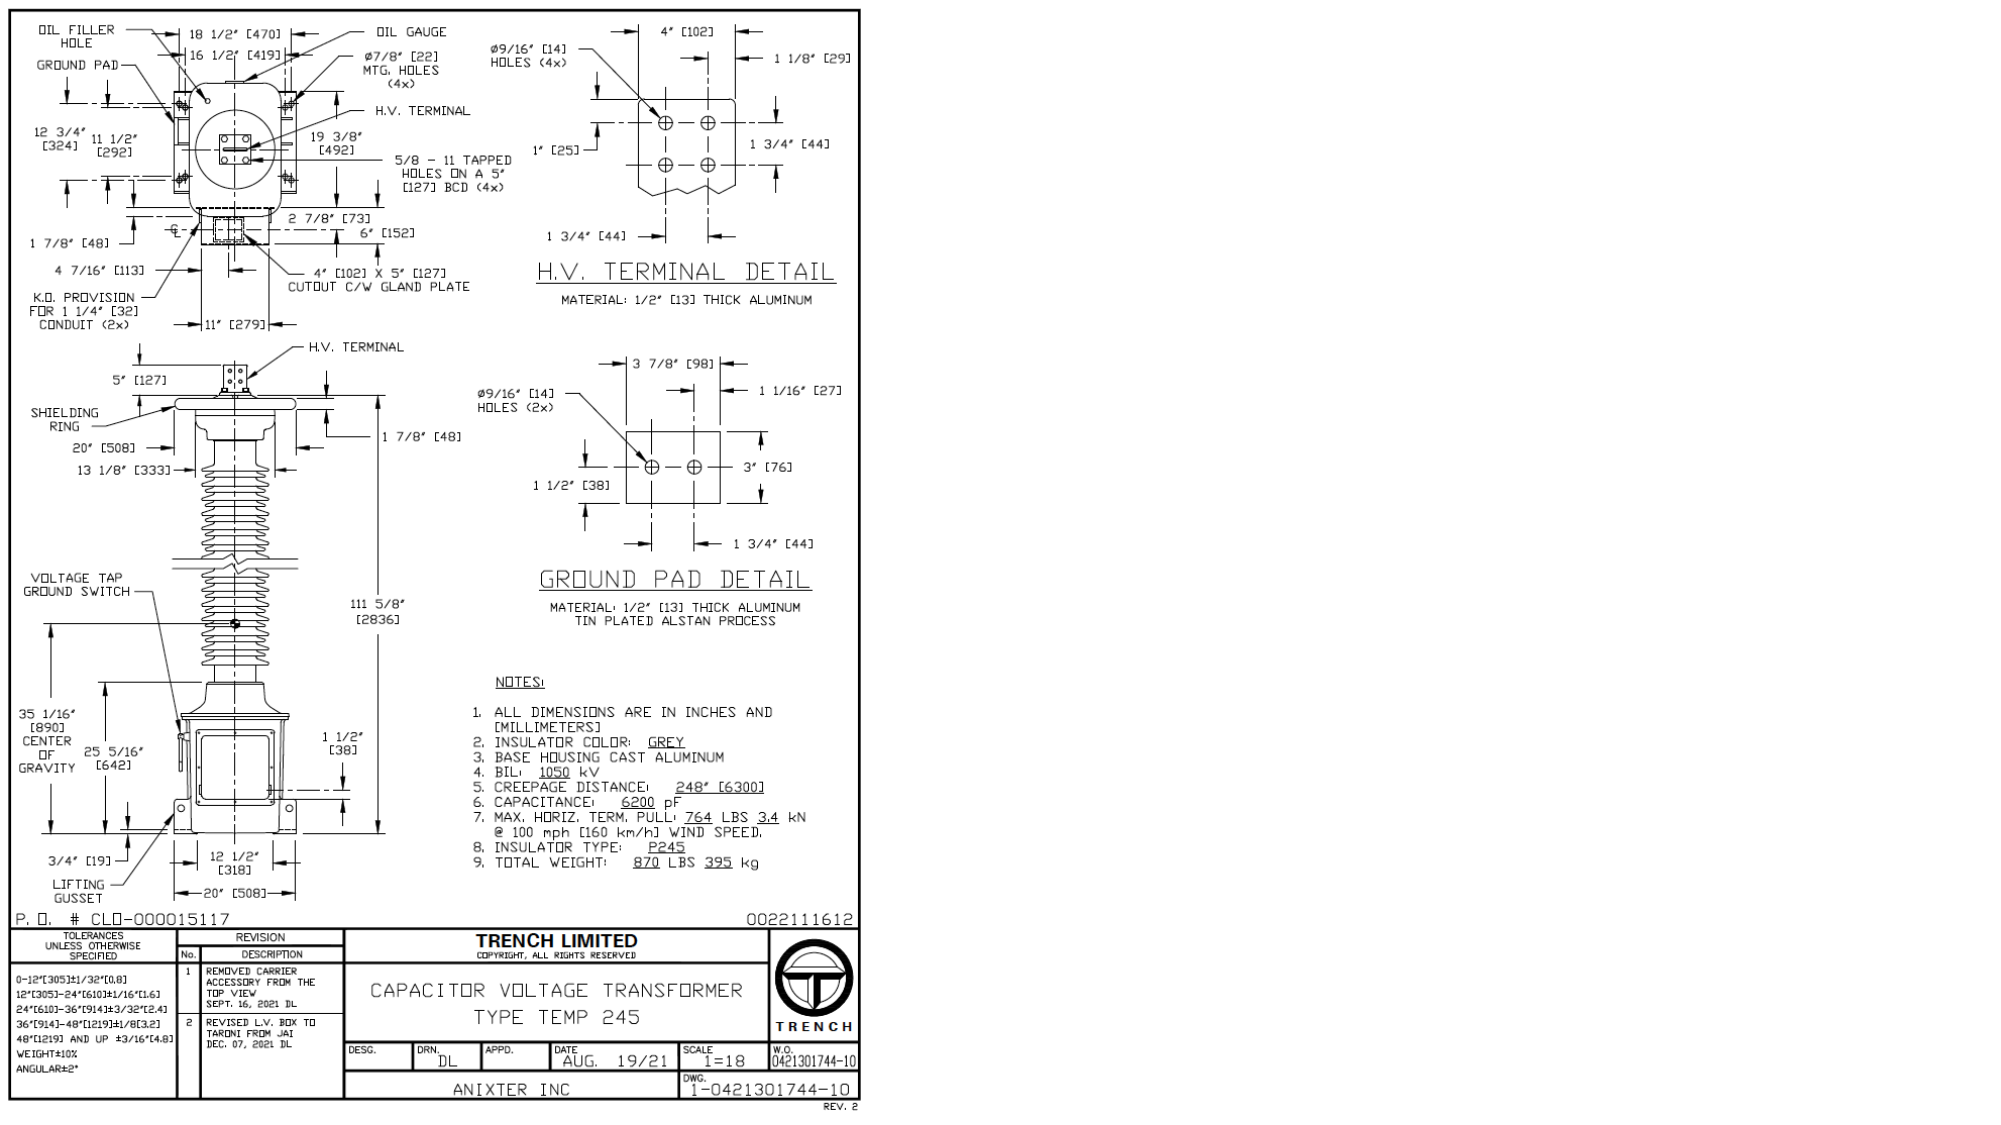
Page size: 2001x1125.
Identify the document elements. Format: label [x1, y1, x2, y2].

list [0, 0, 863, 1120]
